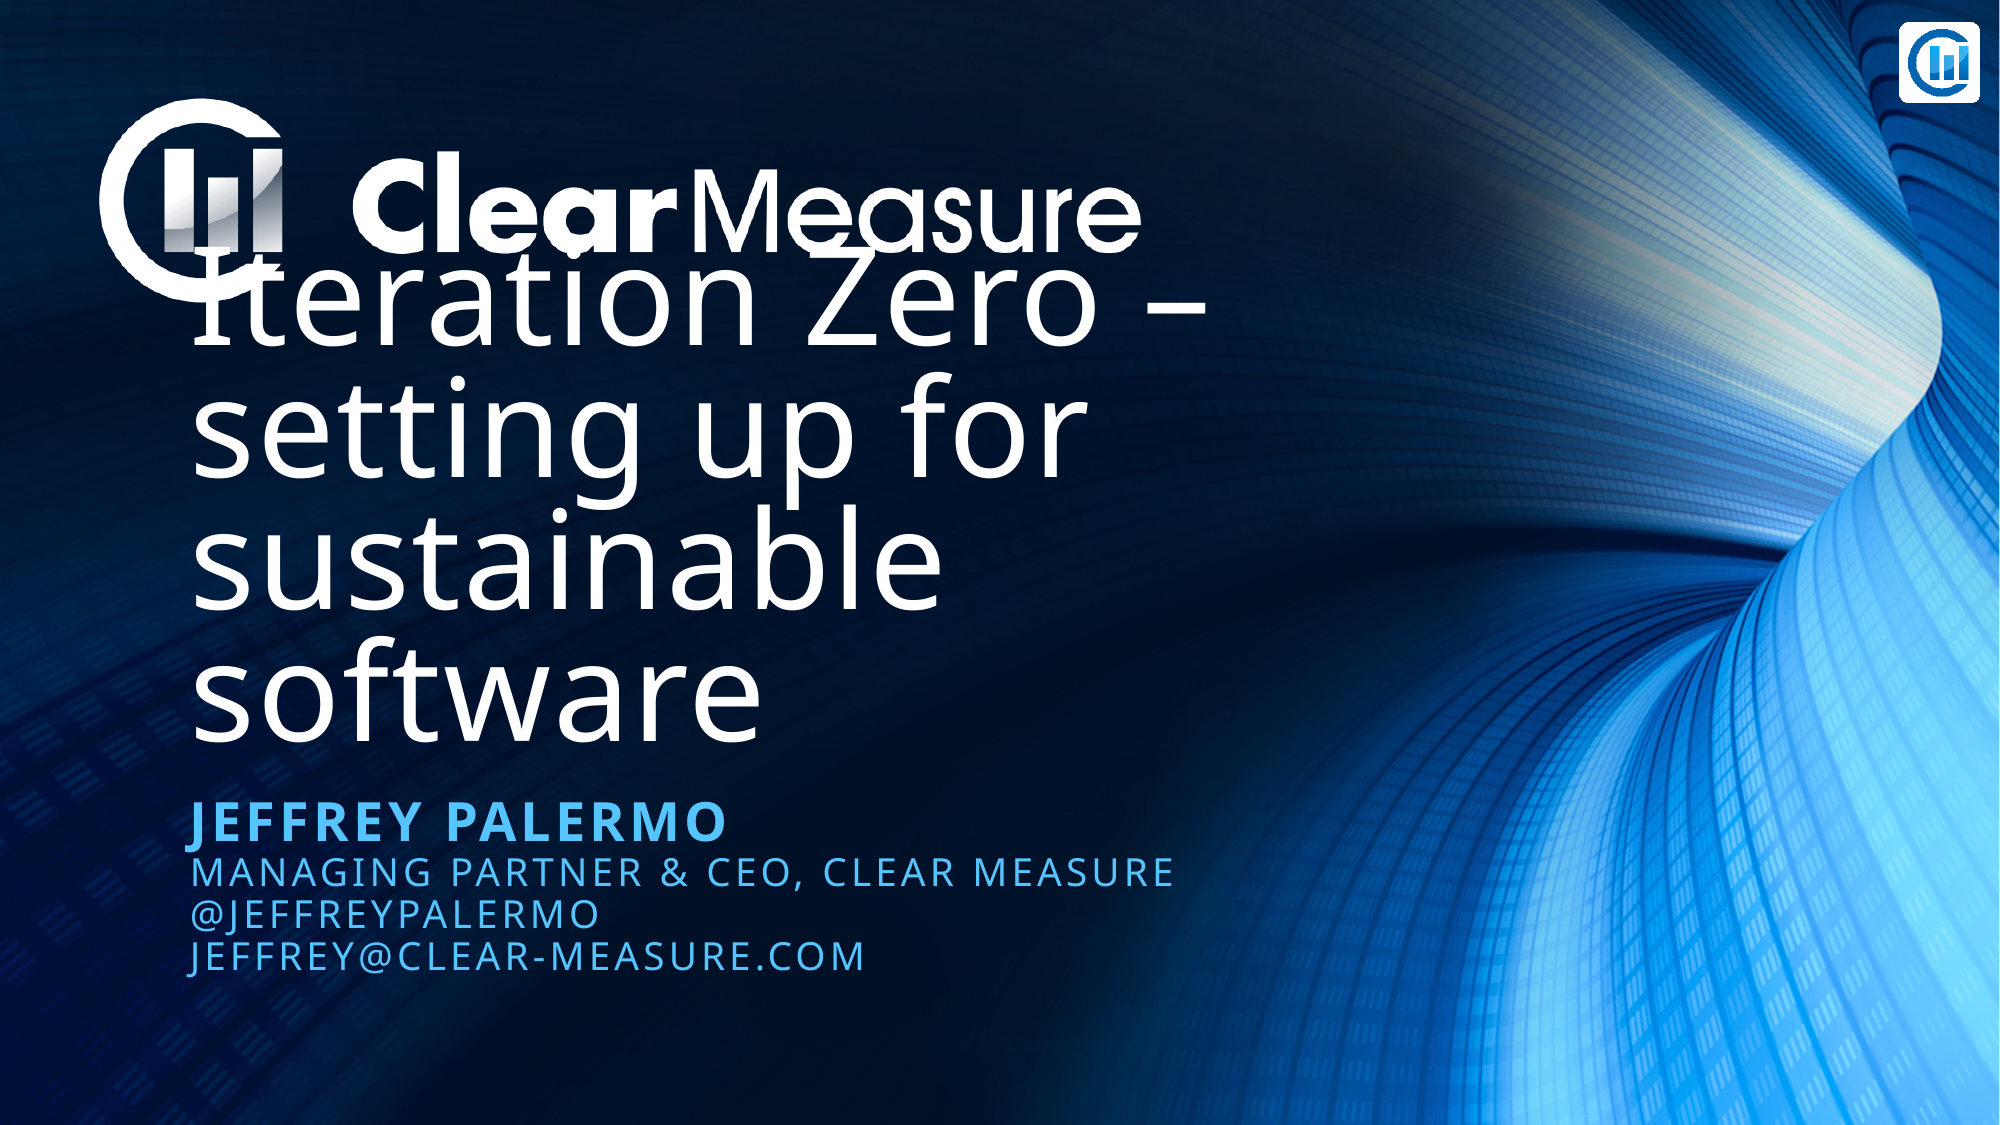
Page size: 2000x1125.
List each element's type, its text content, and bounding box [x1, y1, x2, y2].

picture [0, 0, 2000, 1125]
subtitle Jeffrey Palermo Managing Partner & CEO, Clear Measure @jeffreypalermo jeffrey@clear-measure.com [174, 787, 1525, 988]
title Iteration Zero – setting up for sustainable software [174, 299, 1525, 775]
